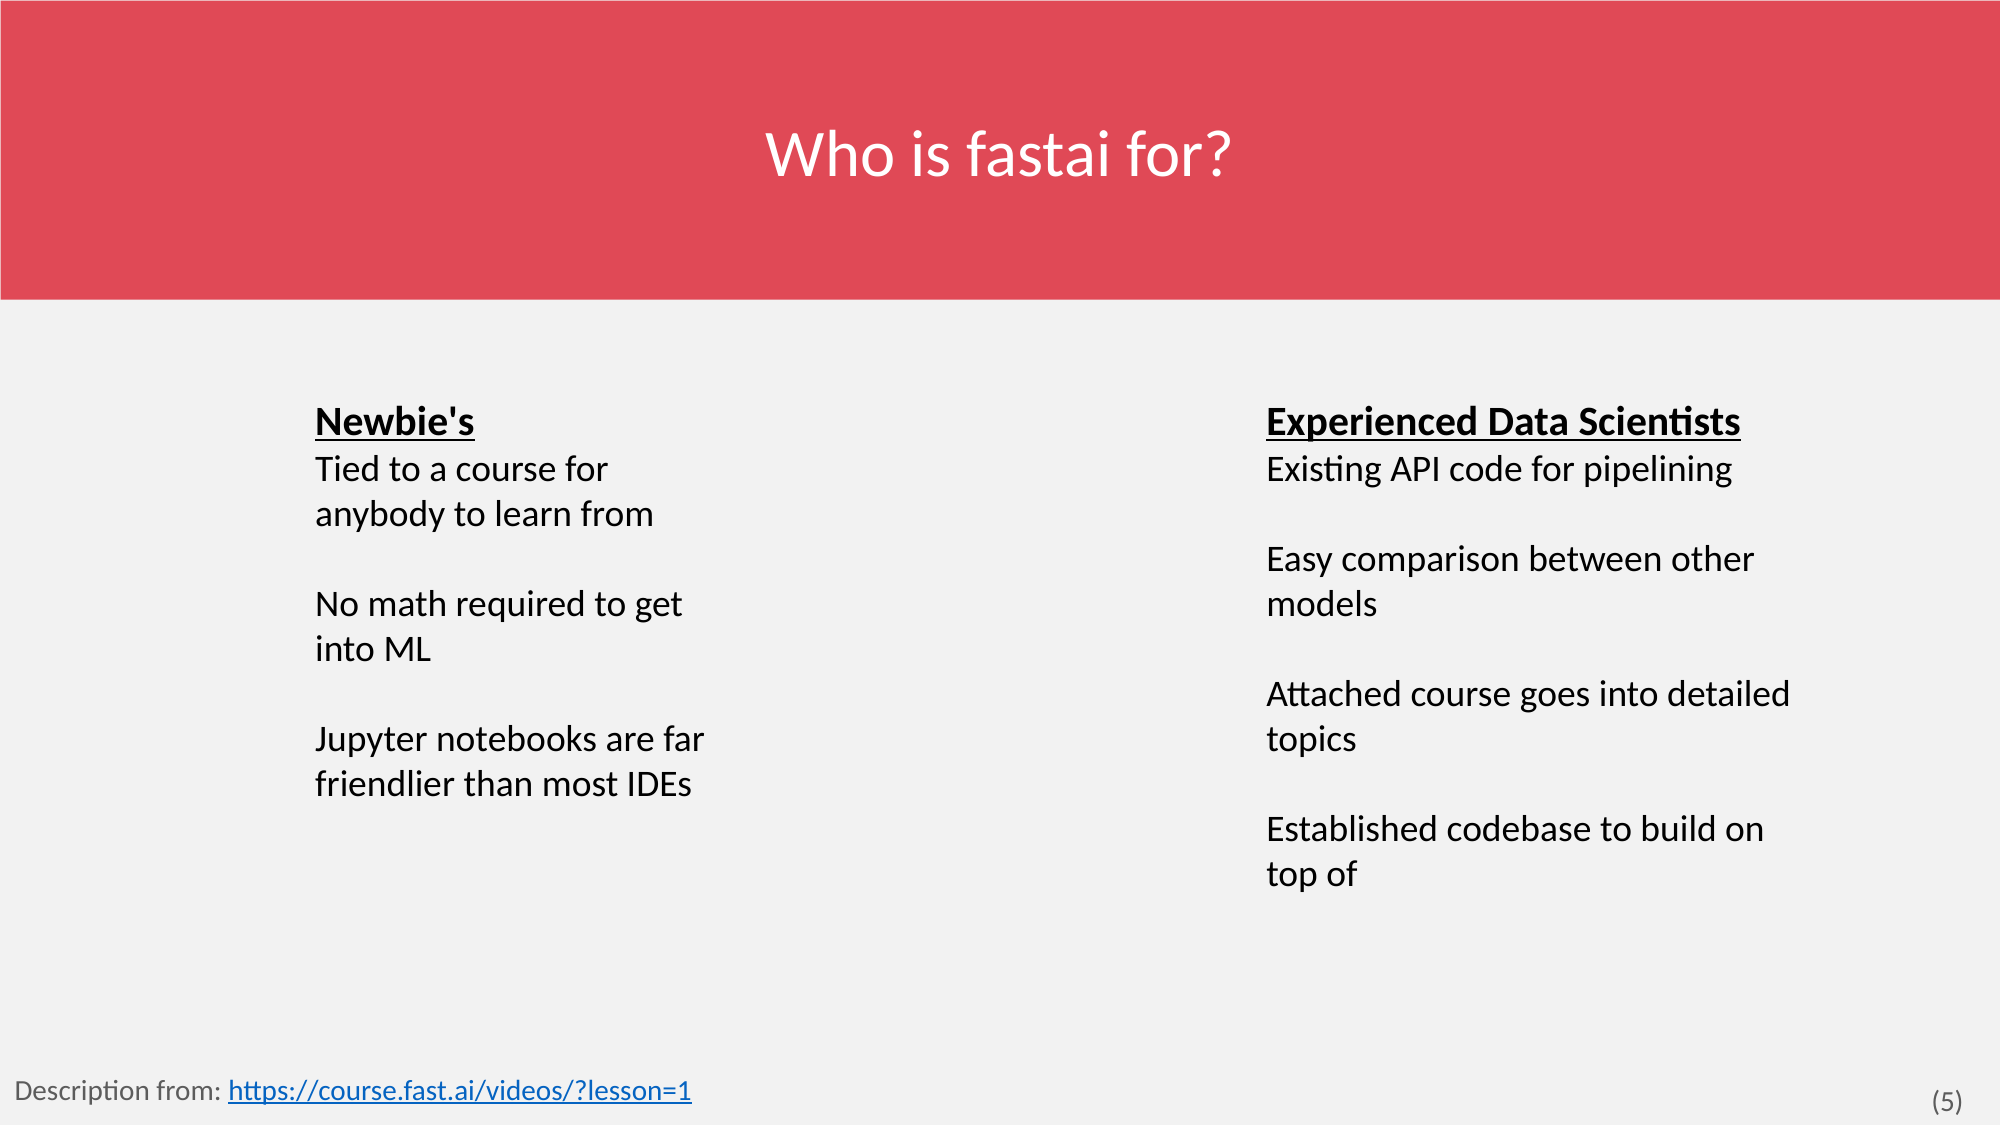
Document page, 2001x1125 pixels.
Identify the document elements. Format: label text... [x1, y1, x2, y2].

text_box Newbie's Tied to a course for anybody to learn from No math required to get into ML Jupyter notebooks are far friendlier than most IDEs [300, 386, 751, 812]
text_box Description from: https://course.fast.ai/videos/?lesson=1 [0, 1063, 1051, 1114]
text_box Who is fastai for? [0, 0, 2000, 301]
text_box Experienced Data Scientists Existing API code for pipelining Easy comparison between other models Attached course goes into detailed topics Established codebase to build on top of [1251, 386, 1827, 902]
text_box (5) [1916, 1074, 2000, 1125]
